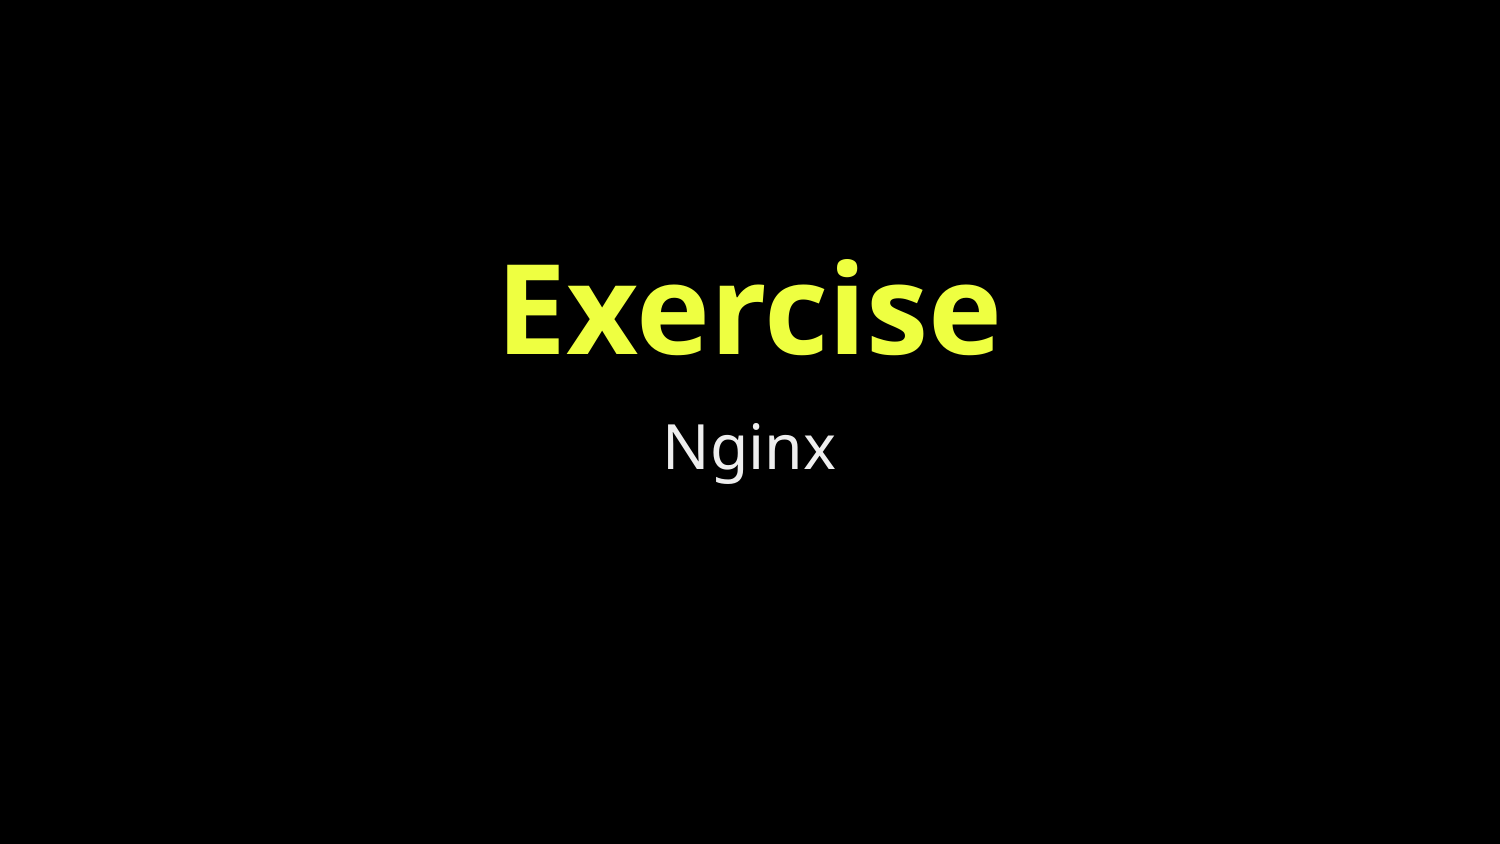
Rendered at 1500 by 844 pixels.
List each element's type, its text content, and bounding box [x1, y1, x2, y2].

subtitle Nginx [468, 380, 1032, 463]
